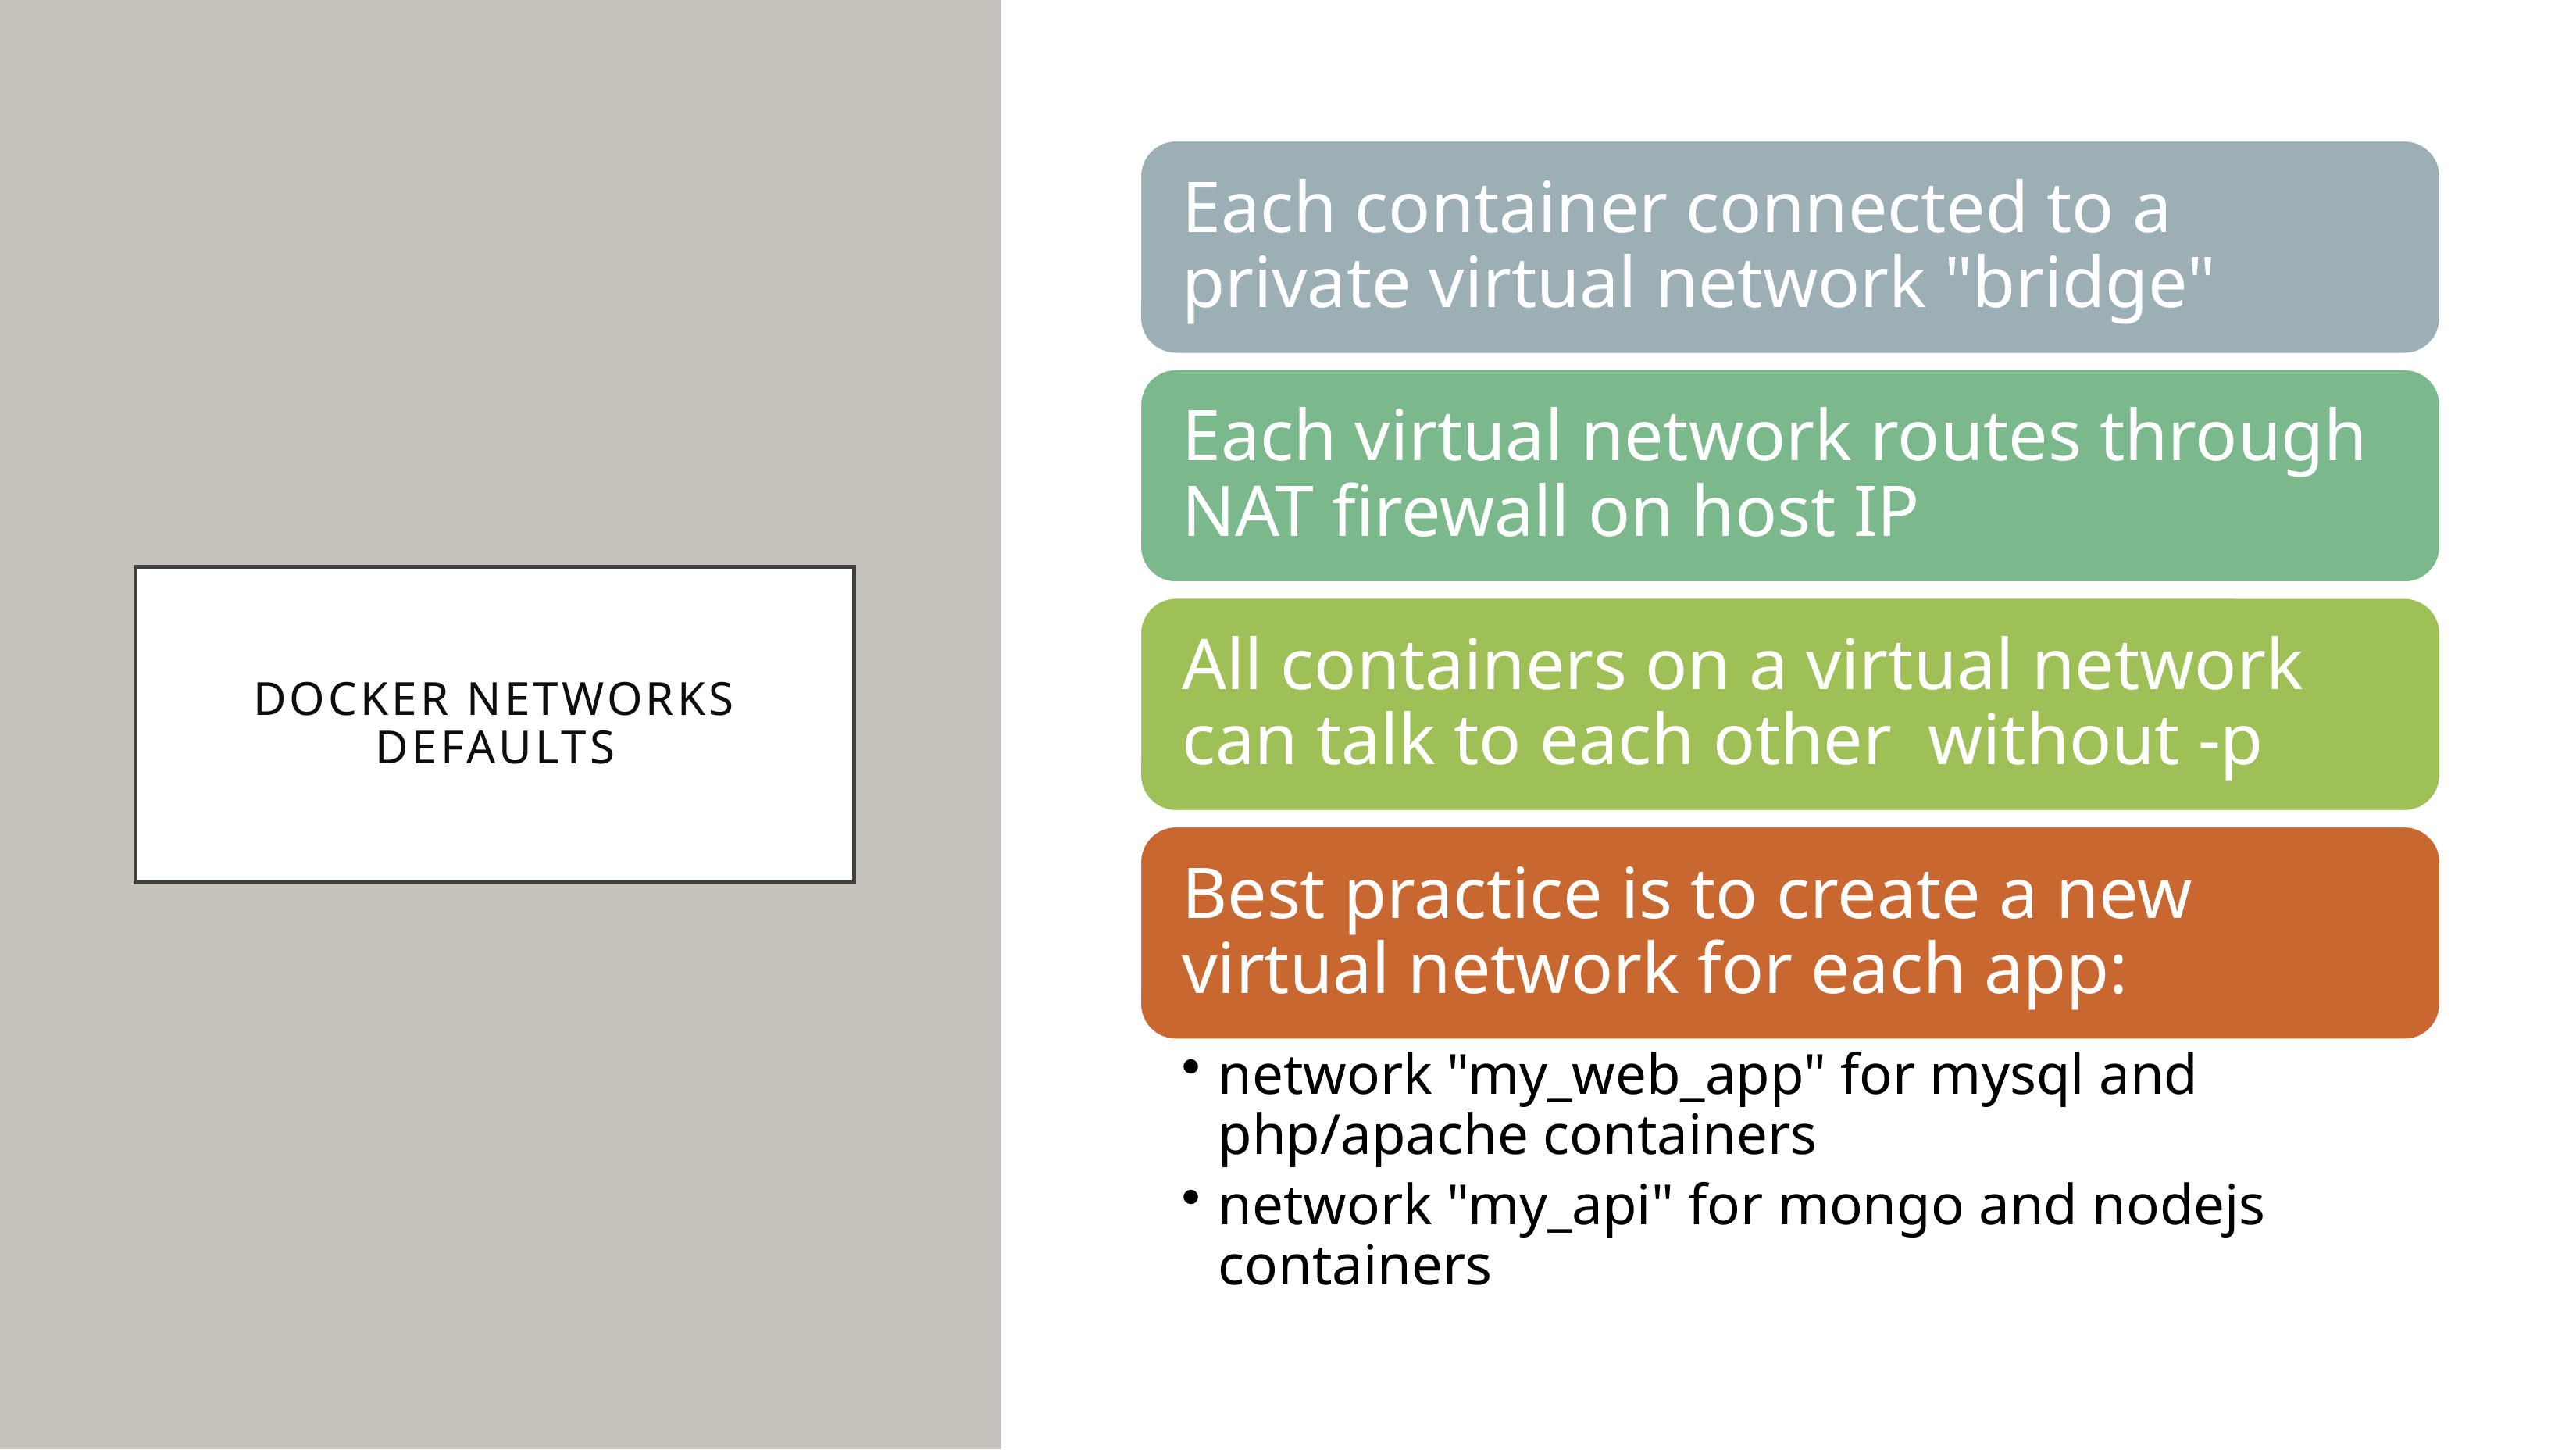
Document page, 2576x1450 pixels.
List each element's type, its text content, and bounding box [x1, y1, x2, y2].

text_box [1004, 0, 2576, 1450]
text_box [1140, 135, 2440, 1251]
title Docker Networks Defaults [134, 565, 856, 884]
text_box [0, 0, 1002, 1450]
